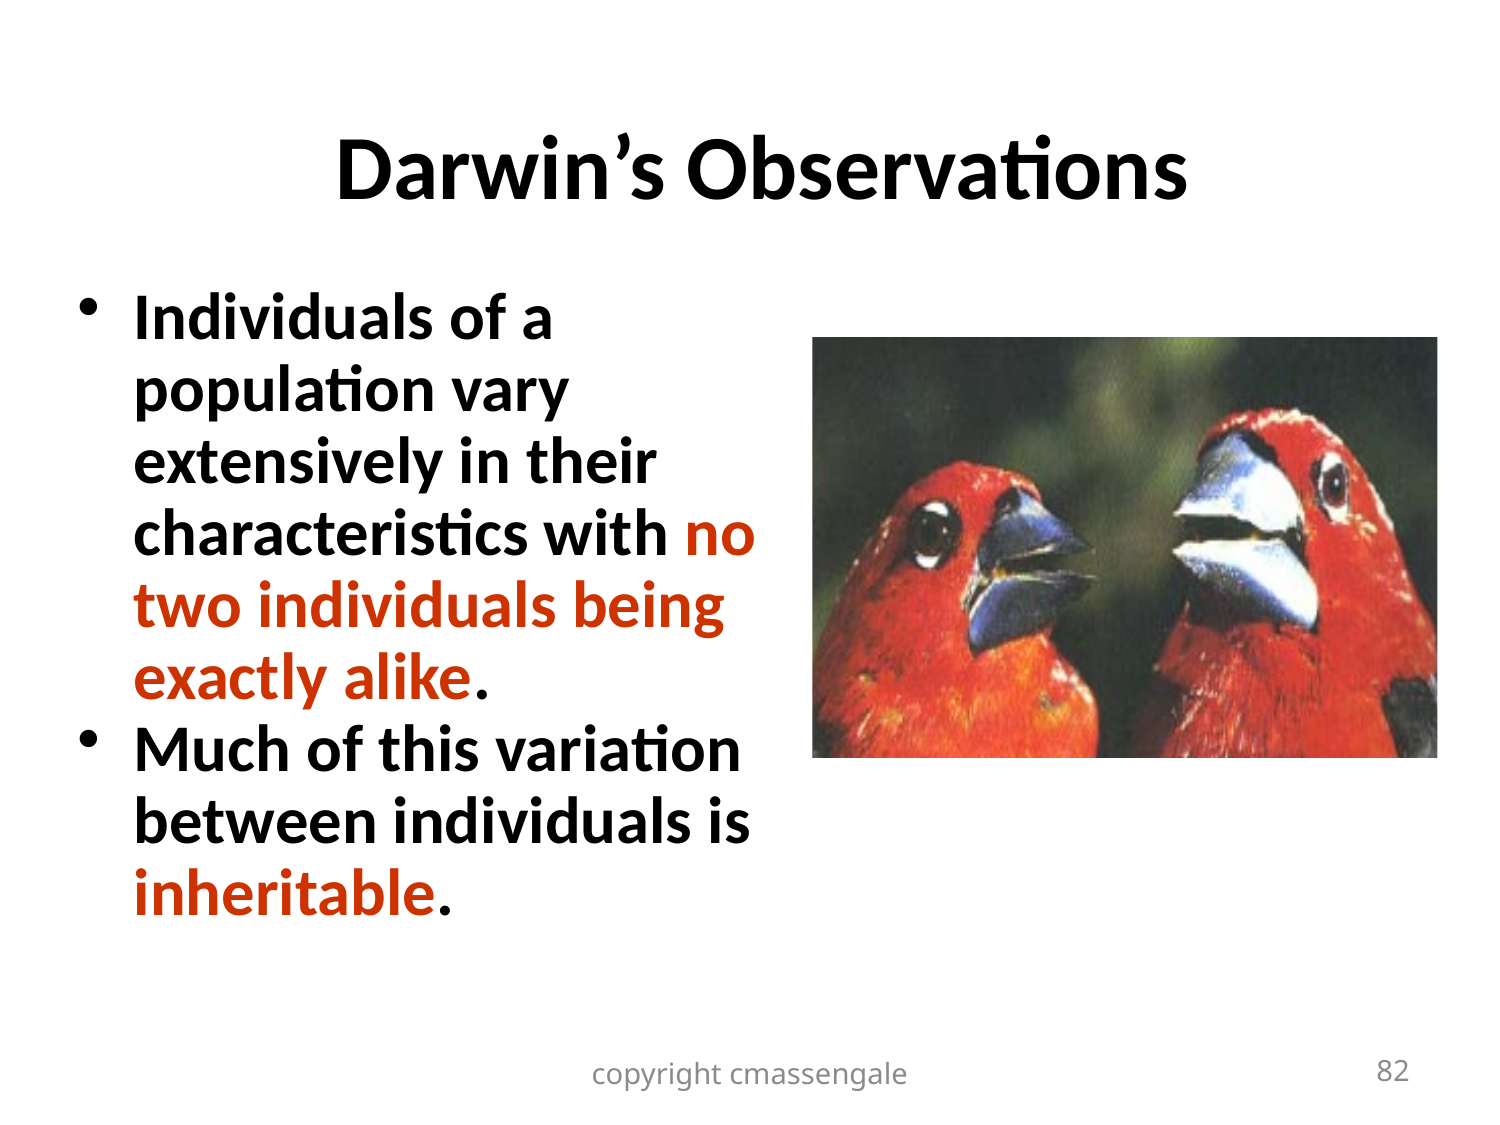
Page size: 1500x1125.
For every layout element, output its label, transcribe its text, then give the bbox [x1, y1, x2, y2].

slide_number 82 [1074, 1042, 1425, 1103]
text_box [812, 337, 1438, 758]
list Individuals of a population vary extensively in their characteristics with no two individuals being exactly alike. Much of this variation between individuals is inheritable. [62, 275, 800, 1069]
footer copyright cmassengale [512, 1042, 988, 1103]
title Darwin’s Observations [125, 62, 1400, 263]
